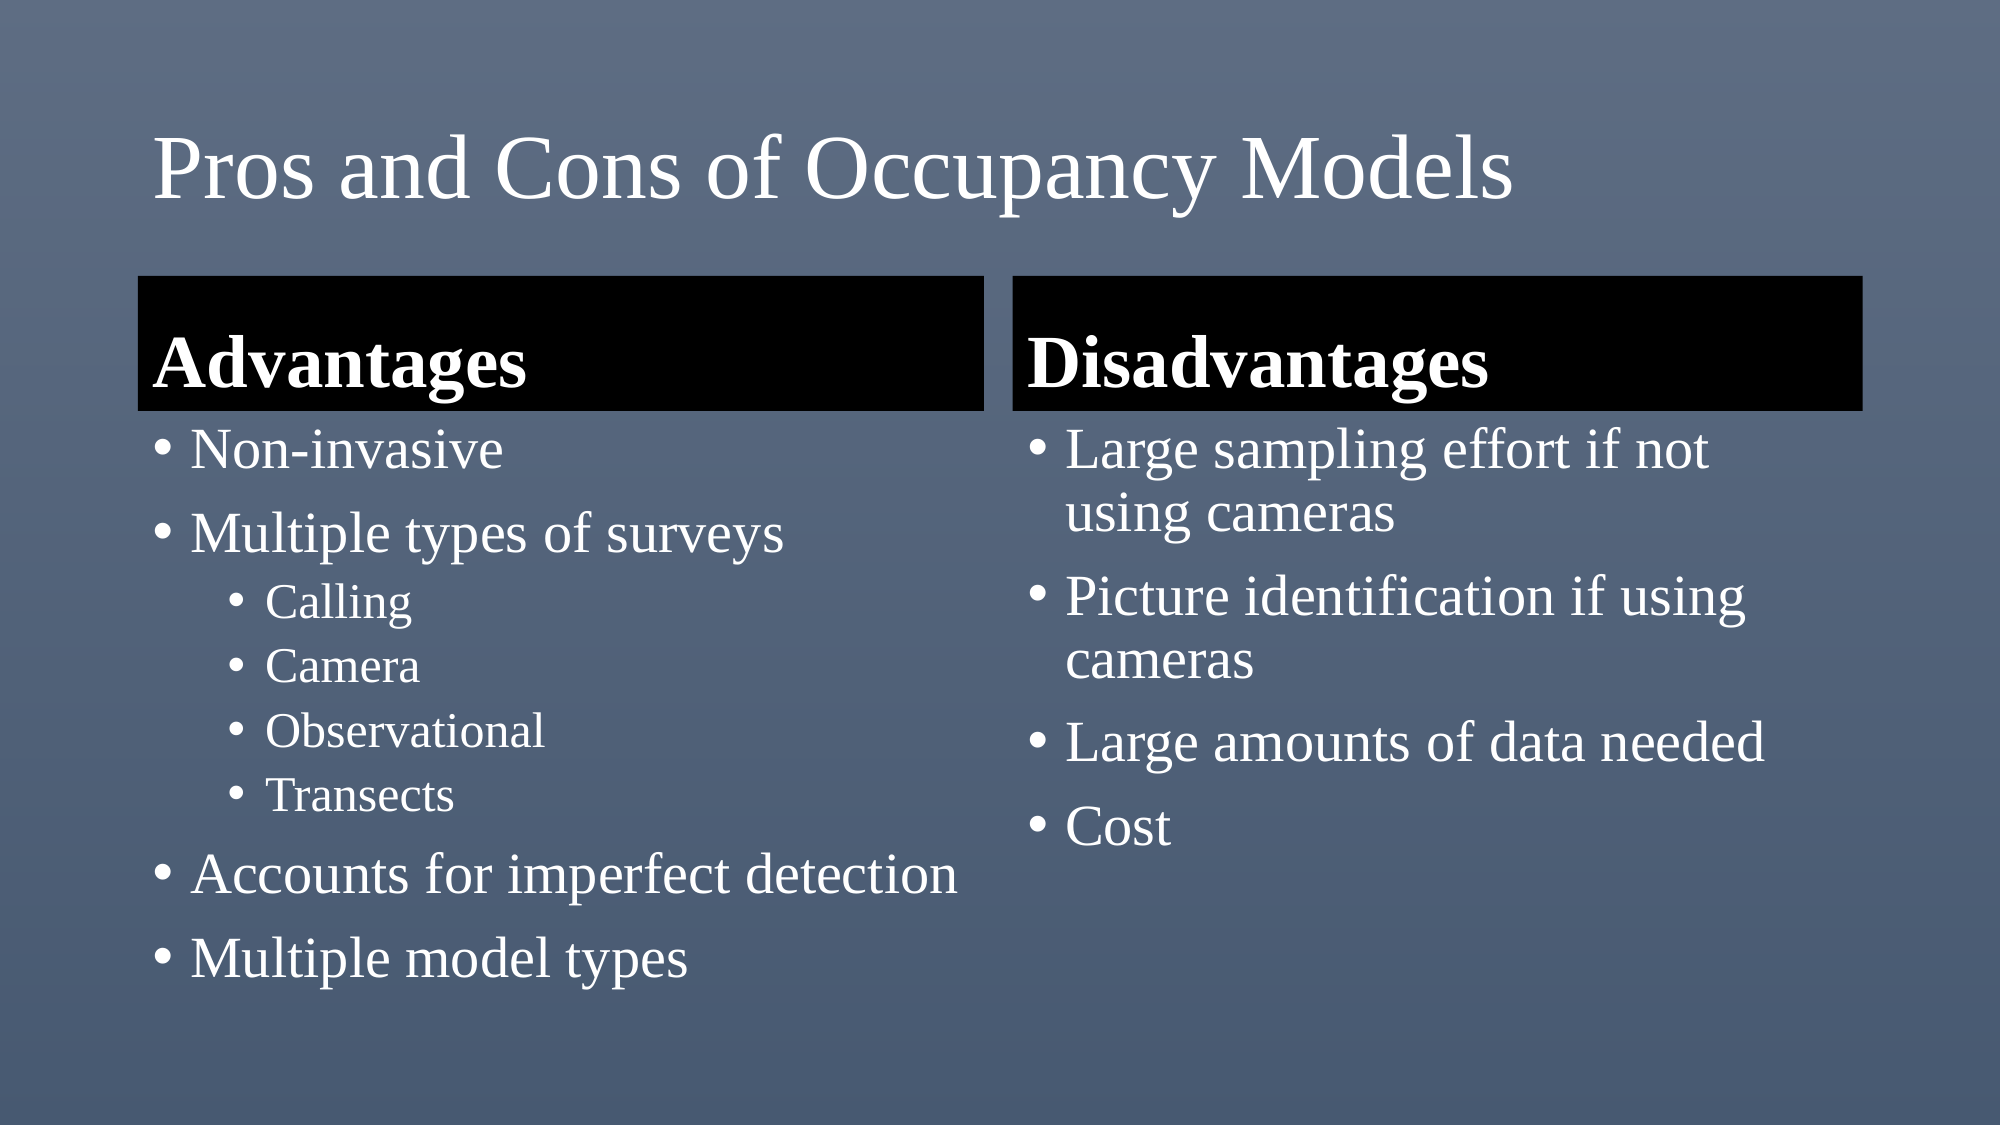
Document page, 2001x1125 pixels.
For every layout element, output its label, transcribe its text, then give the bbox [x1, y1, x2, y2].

list Disadvantages [1012, 275, 1863, 410]
list Advantages [137, 275, 984, 410]
list Non-invasive Multiple types of surveys Calling Camera Observational Transects Accounts for imperfect detection Multiple model types [137, 410, 984, 1016]
list Large sampling effort if not using cameras Picture identification if using cameras Large amounts of data needed Cost [1012, 410, 1863, 1016]
title Pros and Cons of Occupancy Models [137, 59, 1863, 278]
